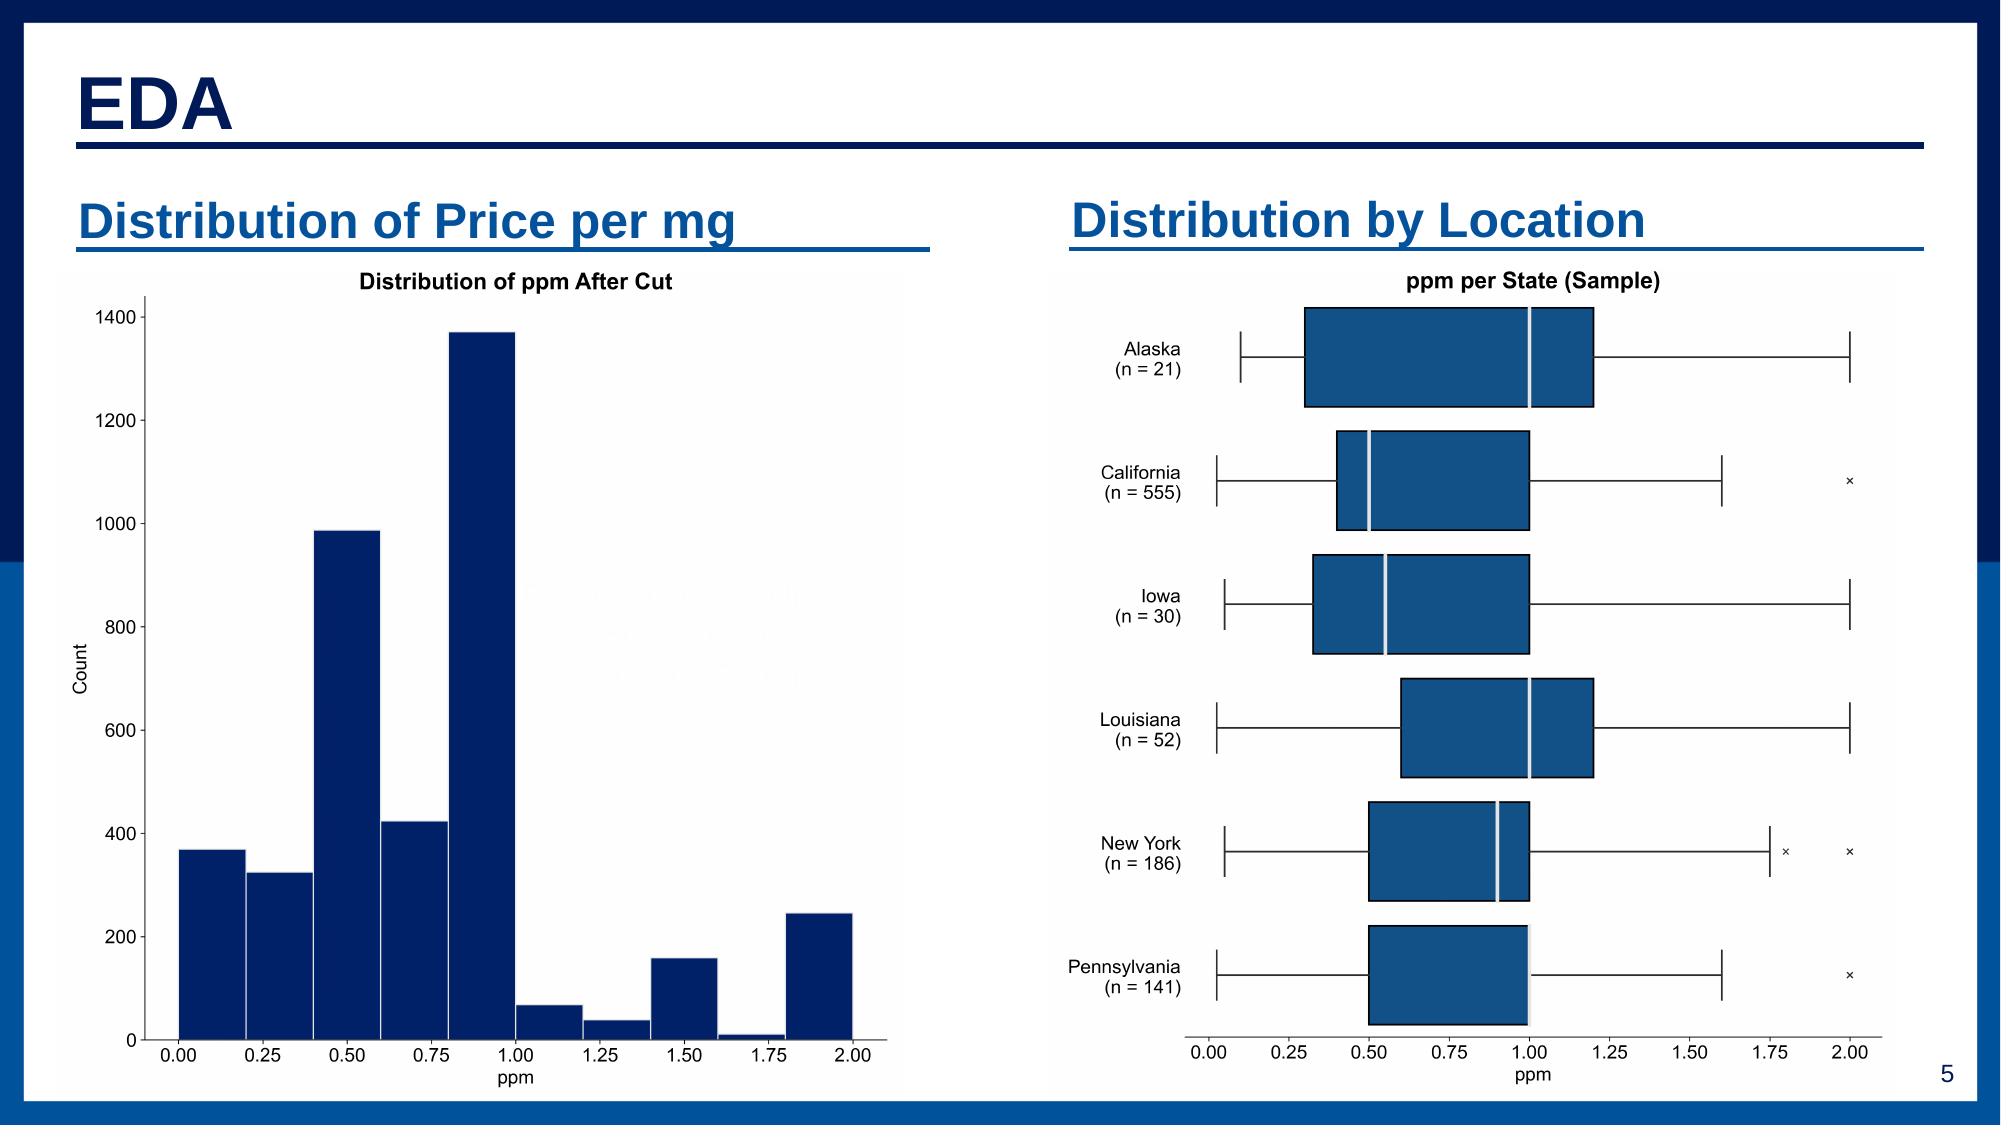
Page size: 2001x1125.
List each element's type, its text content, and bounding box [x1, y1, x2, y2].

text_box EDA [76, 54, 235, 142]
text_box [1069, 187, 1924, 249]
picture [0, 0, 2001, 1125]
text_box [75, 188, 931, 250]
slide_number 5 [1519, 1042, 1970, 1103]
